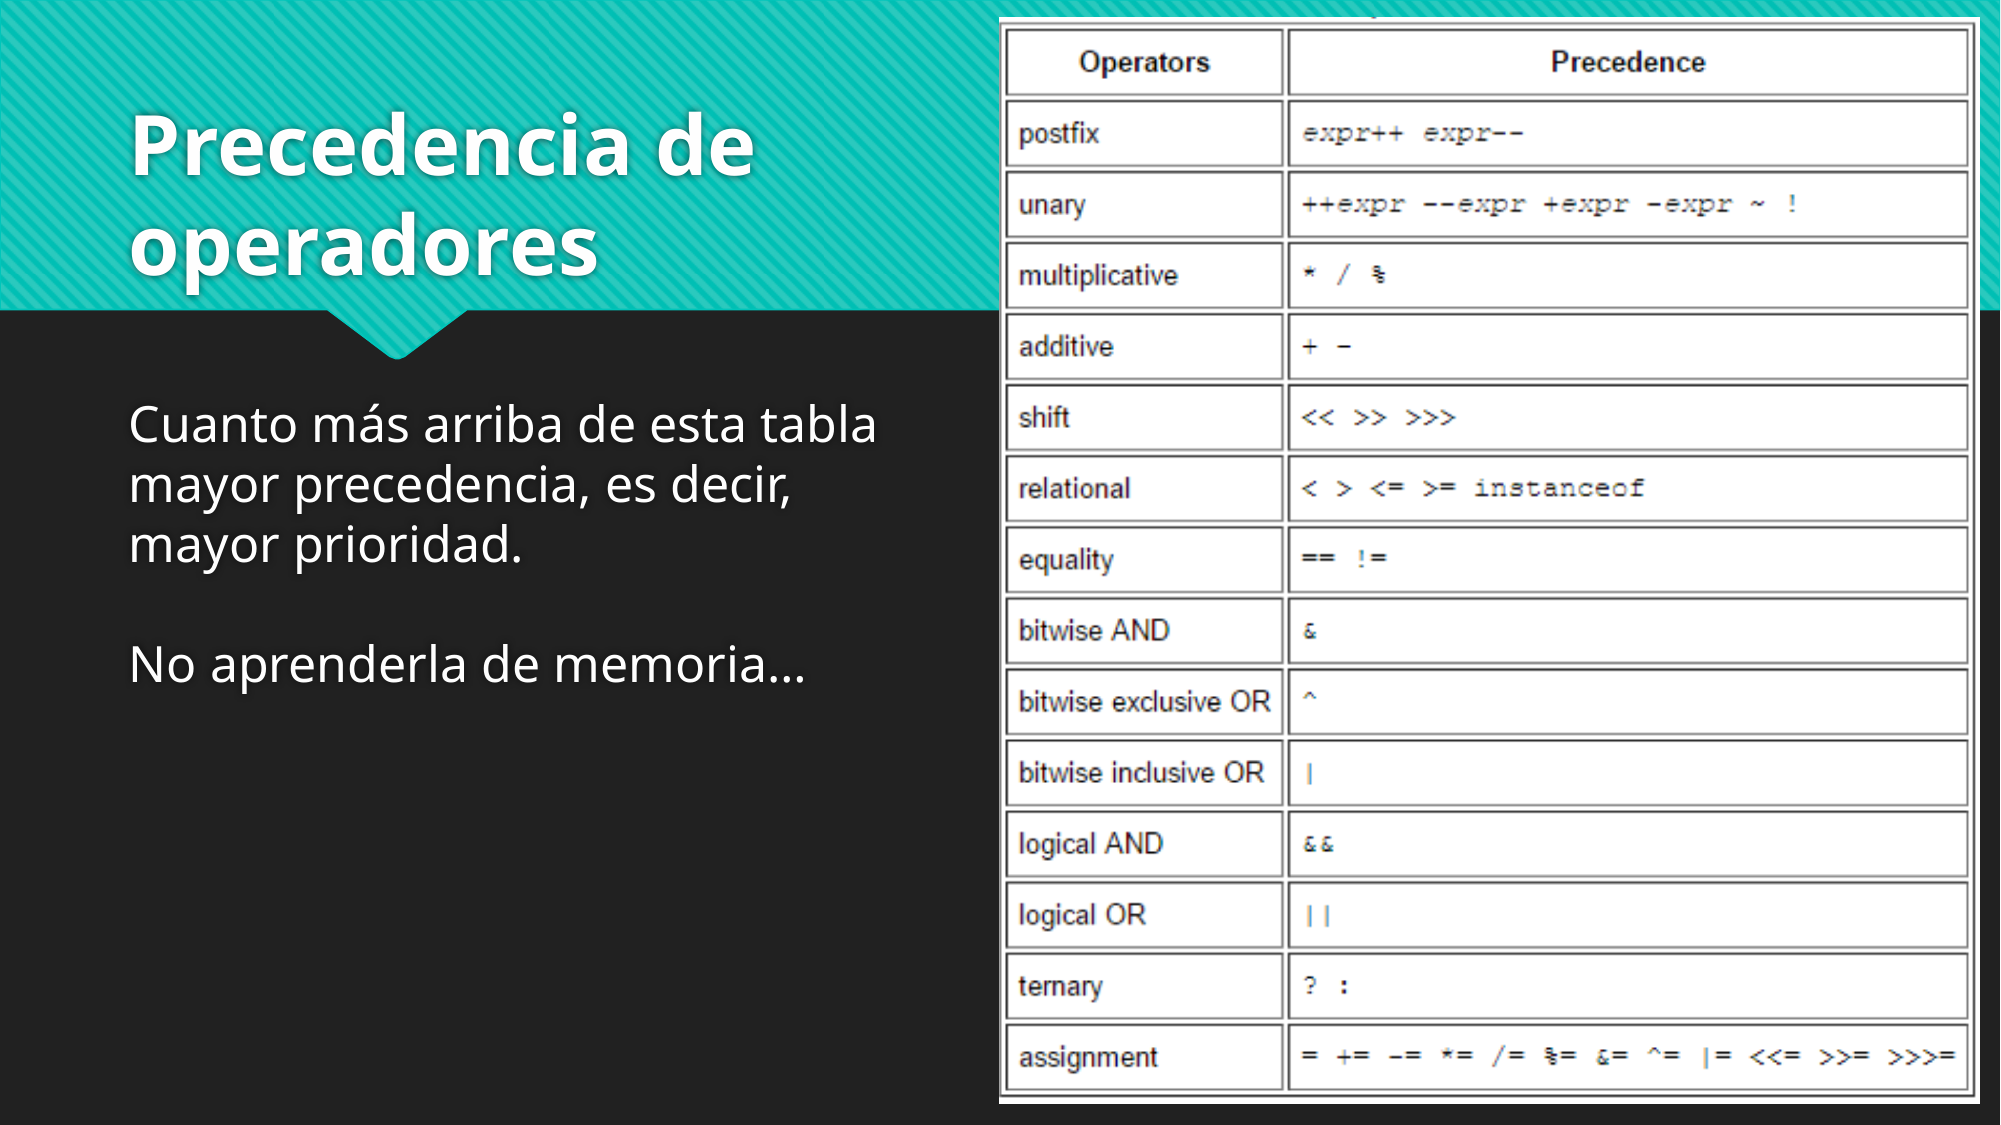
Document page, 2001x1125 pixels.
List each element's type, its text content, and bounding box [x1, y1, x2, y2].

title Precedencia de operadores Cuanto más arriba de esta tabla mayor precedencia, es decir, mayor prioridad. No aprenderla de memoria… [113, 287, 928, 700]
picture [999, 16, 1980, 1104]
